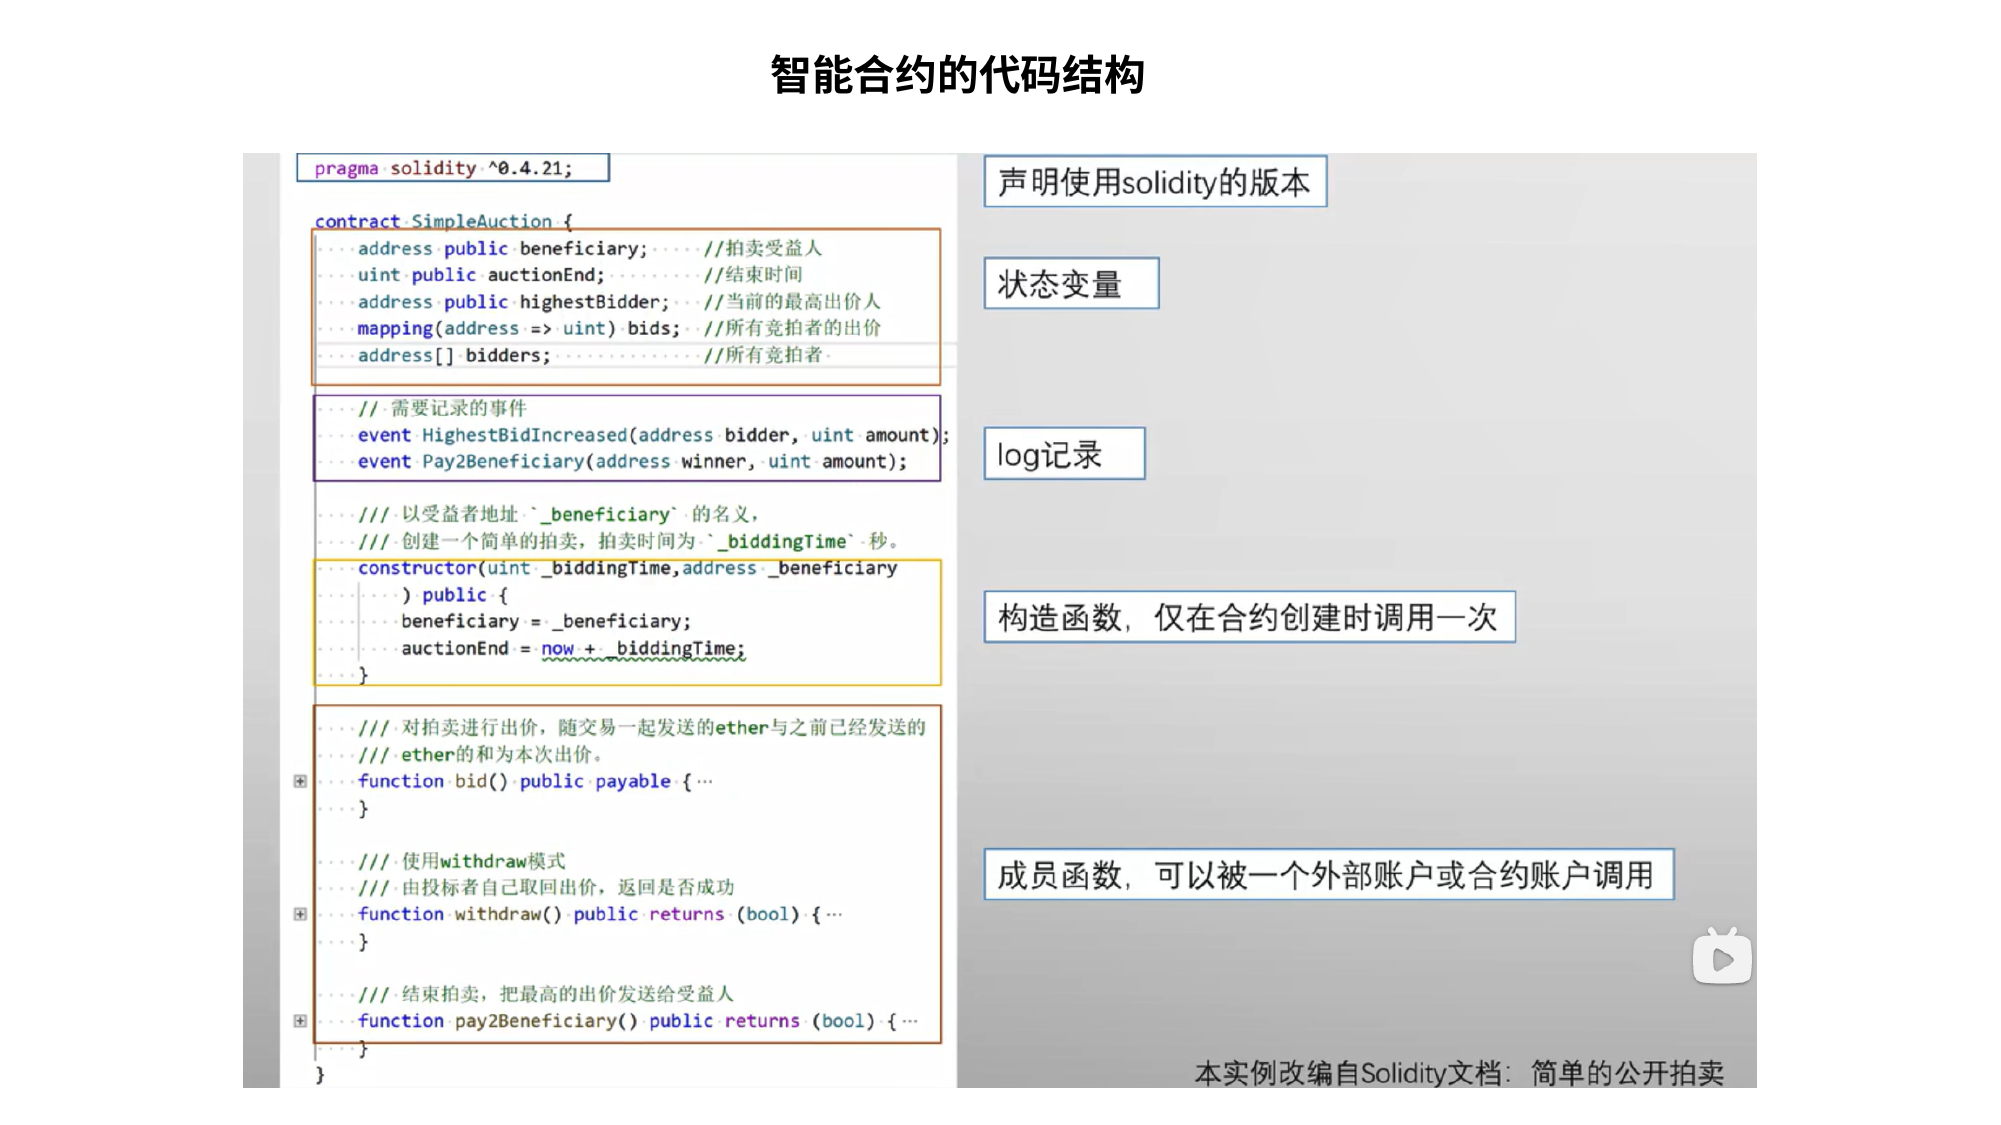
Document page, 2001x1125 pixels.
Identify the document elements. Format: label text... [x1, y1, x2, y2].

picture [243, 153, 1757, 1088]
text_box 智能合约的代码结构 [755, 41, 1183, 107]
